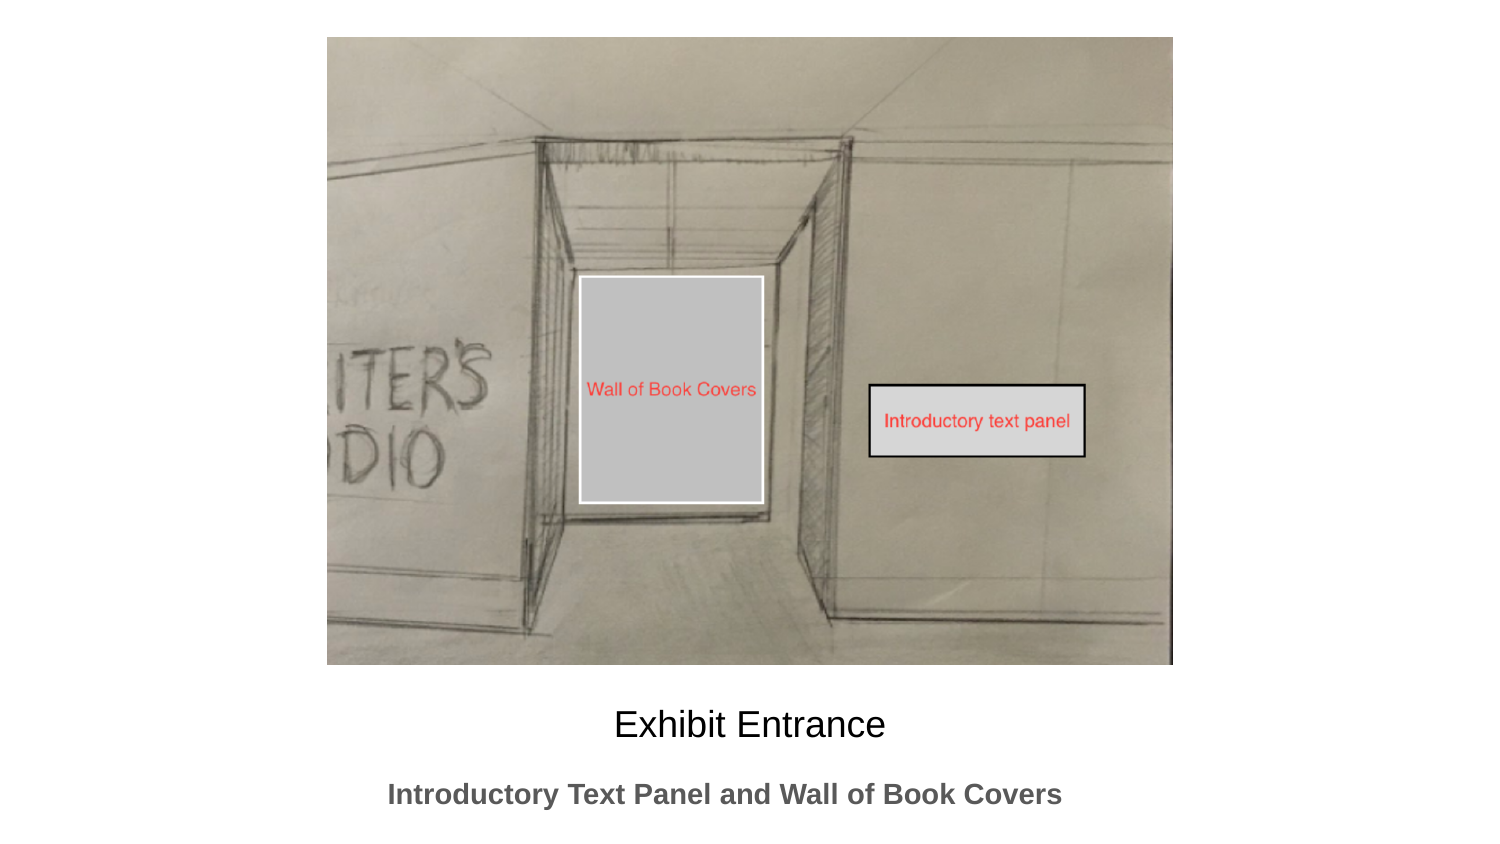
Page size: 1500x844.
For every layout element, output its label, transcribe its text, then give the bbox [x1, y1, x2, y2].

subtitle Introductory Text Panel and Wall of Book Covers [26, 760, 1425, 844]
title Exhibit Entrance [51, 677, 1449, 761]
picture [327, 36, 1173, 665]
